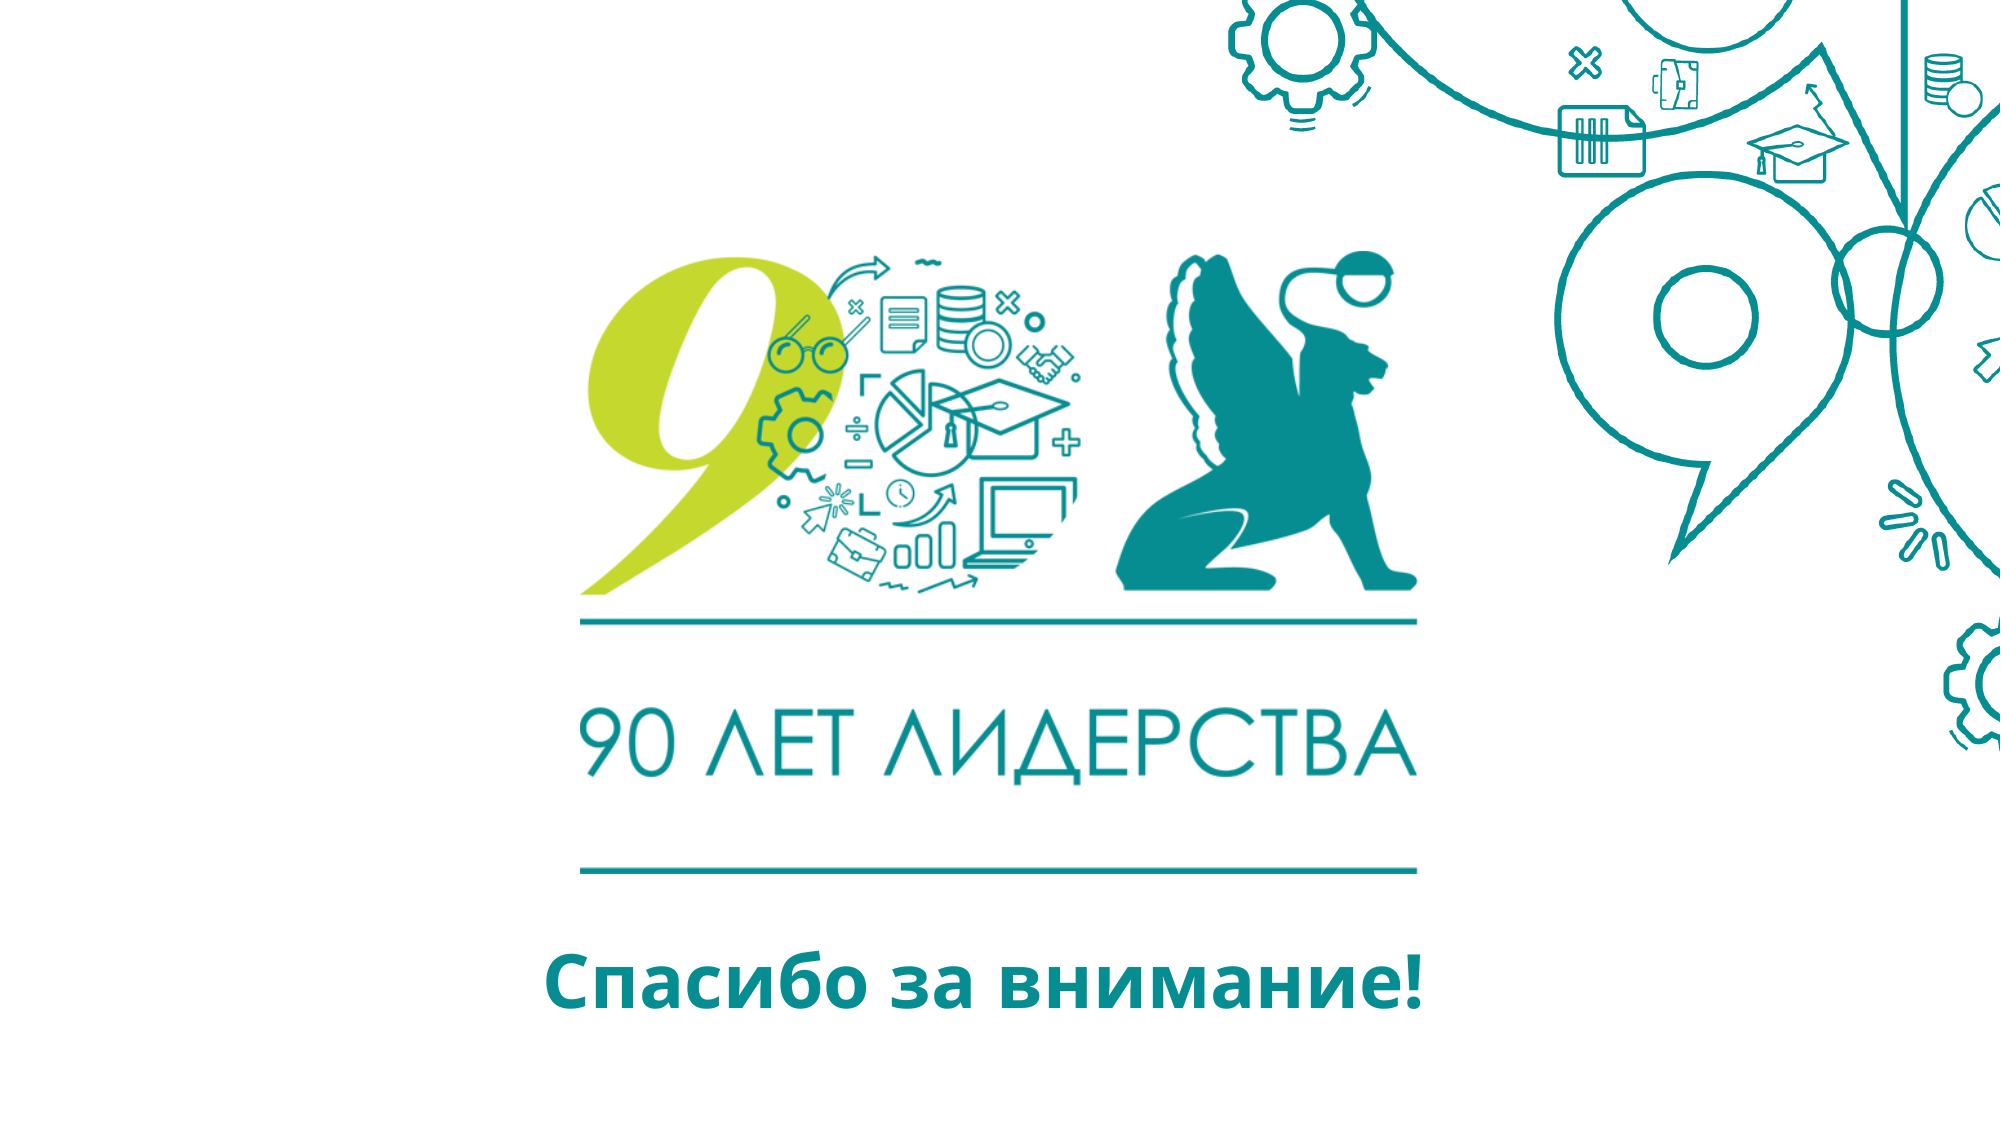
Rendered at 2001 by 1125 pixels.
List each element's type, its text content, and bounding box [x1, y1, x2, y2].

text_box Спасибо за внимание! [528, 926, 1472, 1031]
picture [580, 0, 2000, 874]
